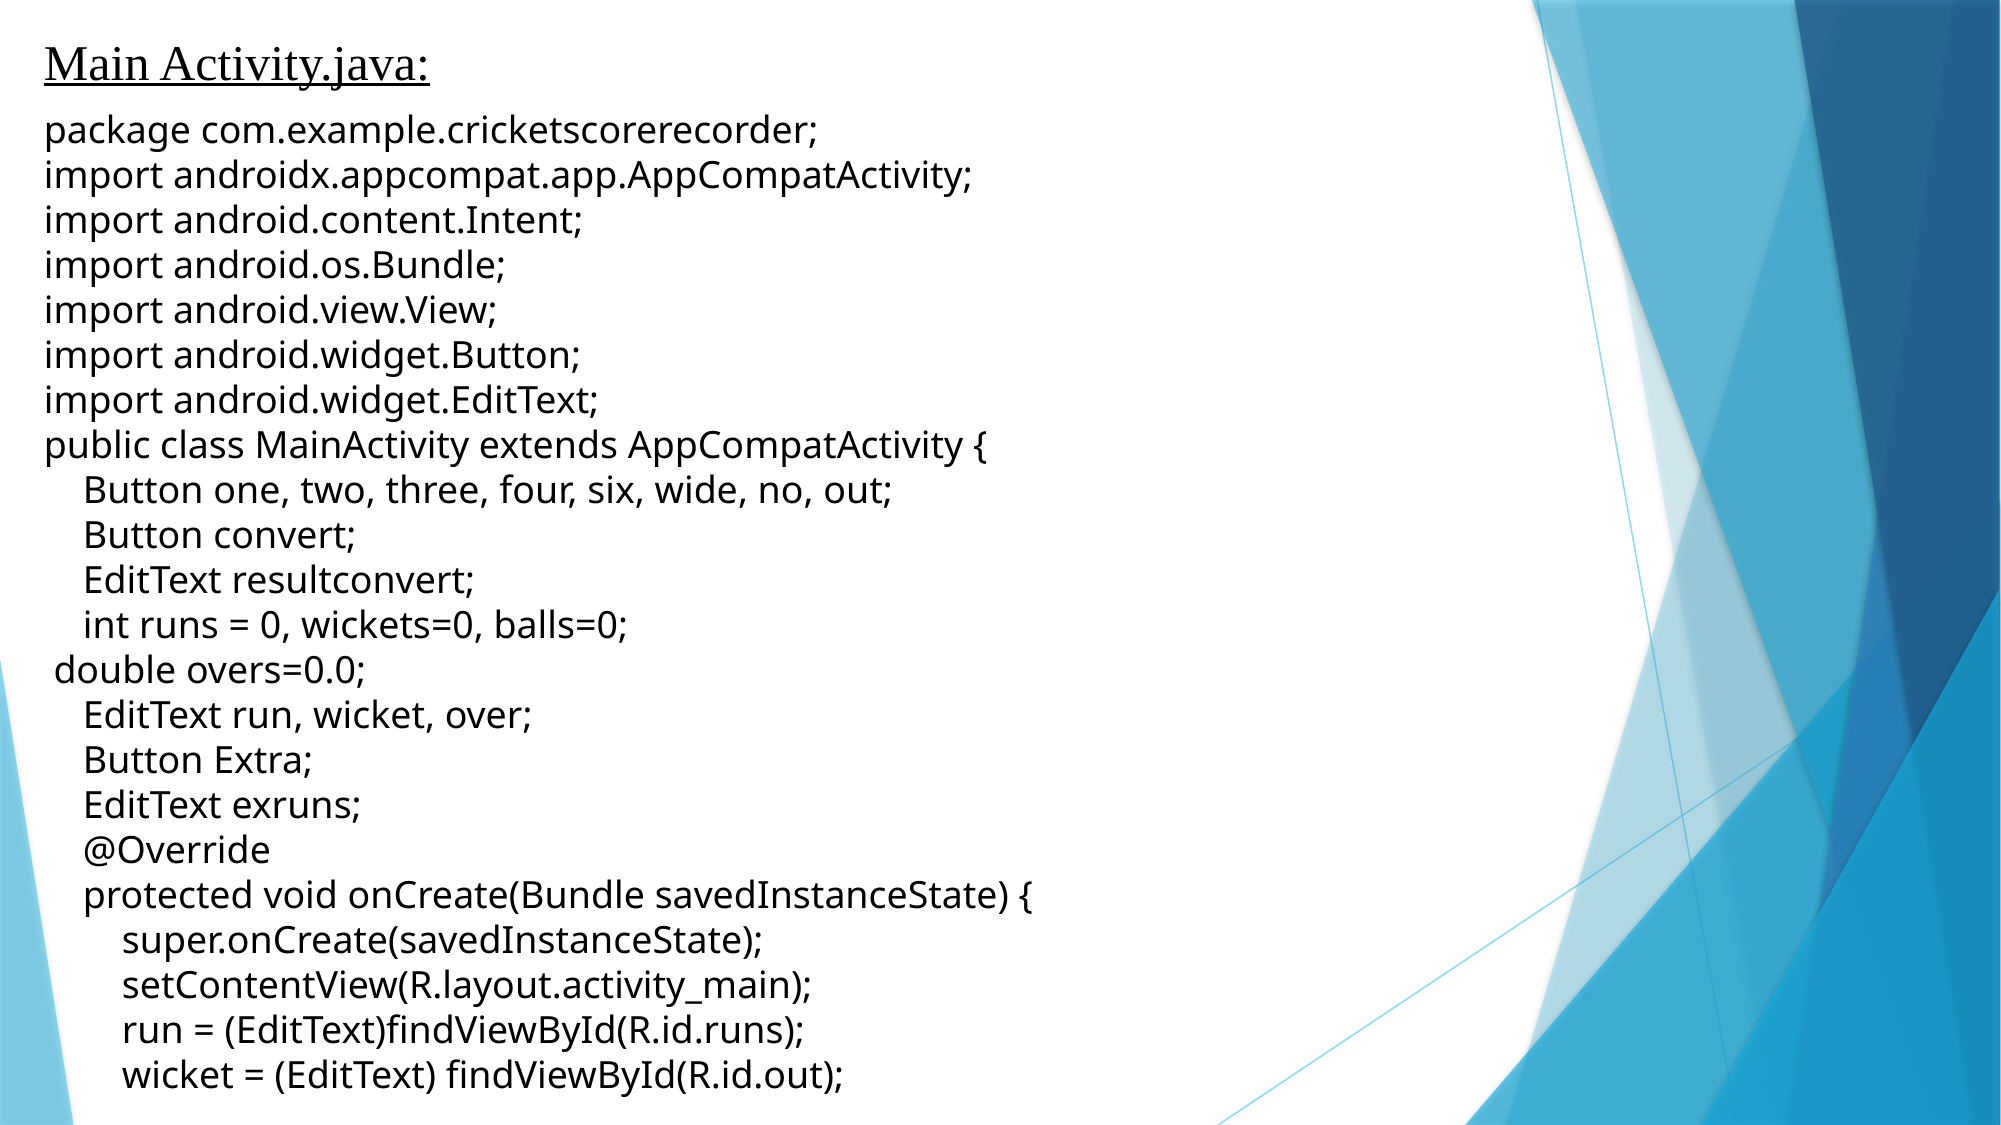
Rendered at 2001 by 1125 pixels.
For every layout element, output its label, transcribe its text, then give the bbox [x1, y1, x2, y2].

text_box Main Activity.java: [29, 22, 518, 98]
text_box package com.example.cricketscorerecorder; import androidx.appcompat.app.AppCompatActivity; import android.content.Intent; import android.os.Bundle; import android.view.View; import android.widget.Button; import android.widget.EditText; public class MainActivity extends AppCompatActivity { Button one, two, three, four, six, wide, no, out; Button convert; EditText resultconvert; int runs = 0, wickets=0, balls=0; double overs=0.0; EditText run, wicket, over; Button Extra; EditText exruns; @Override protected void onCreate(Bundle savedInstanceState) { super.onCreate(savedInstanceState); setContentView(R.layout.activity_main); run = (EditText)findViewById(R.id.runs); wicket = (EditText) findViewById(R.id.out); [29, 98, 1500, 1104]
